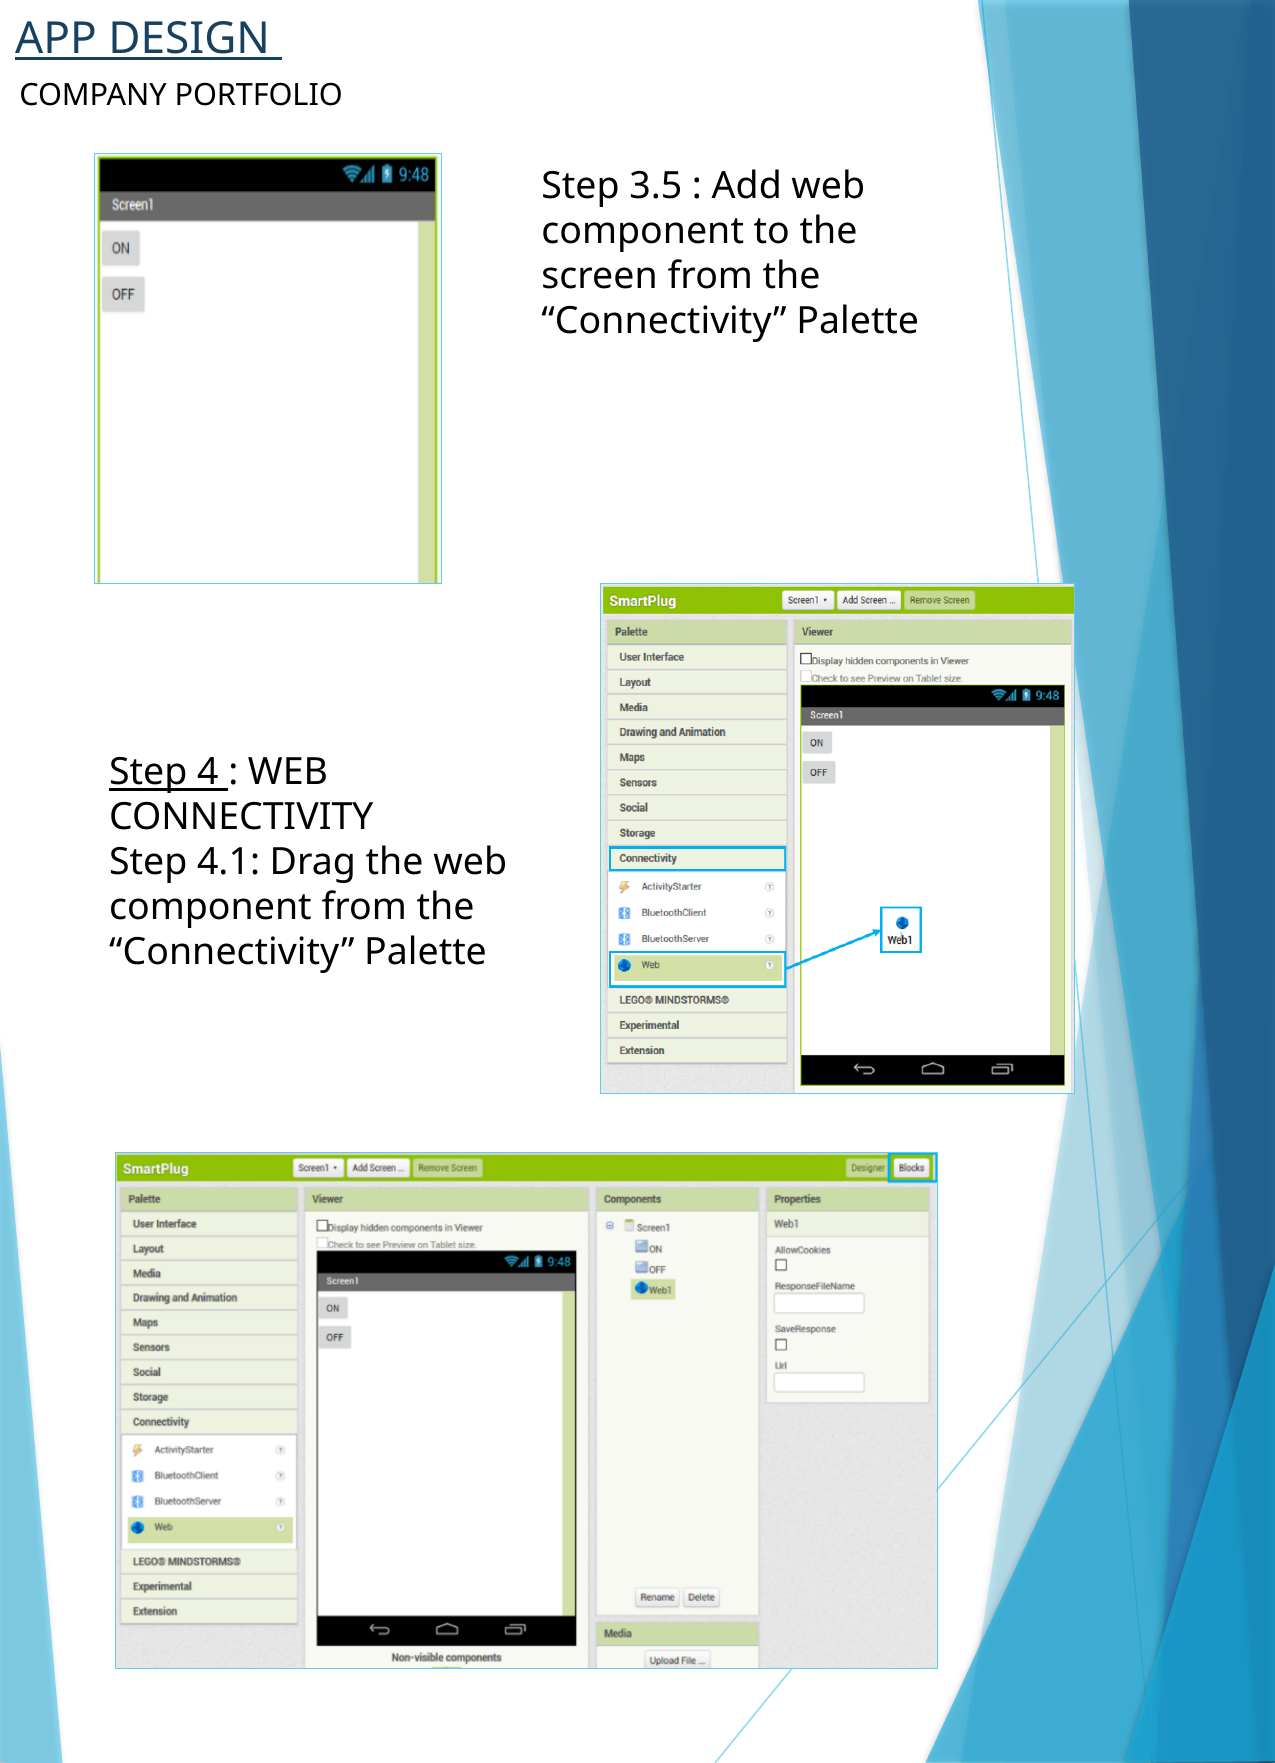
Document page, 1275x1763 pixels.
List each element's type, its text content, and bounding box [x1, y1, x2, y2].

picture [115, 1151, 938, 1669]
picture [599, 582, 1076, 1095]
text_box Step 3.5 : Add web component to the screen from the “Connectivity” Palette [526, 153, 980, 348]
text_box COMPANY PORTFOLIO [4, 67, 1044, 120]
picture [93, 153, 442, 584]
picture [891, 1155, 935, 1180]
text_box Step 4 : WEB CONNECTIVITY Step 4.1: Drag the web component from the “Connectivity” Palette [94, 739, 594, 980]
title APP DESIGN [0, 2, 971, 187]
